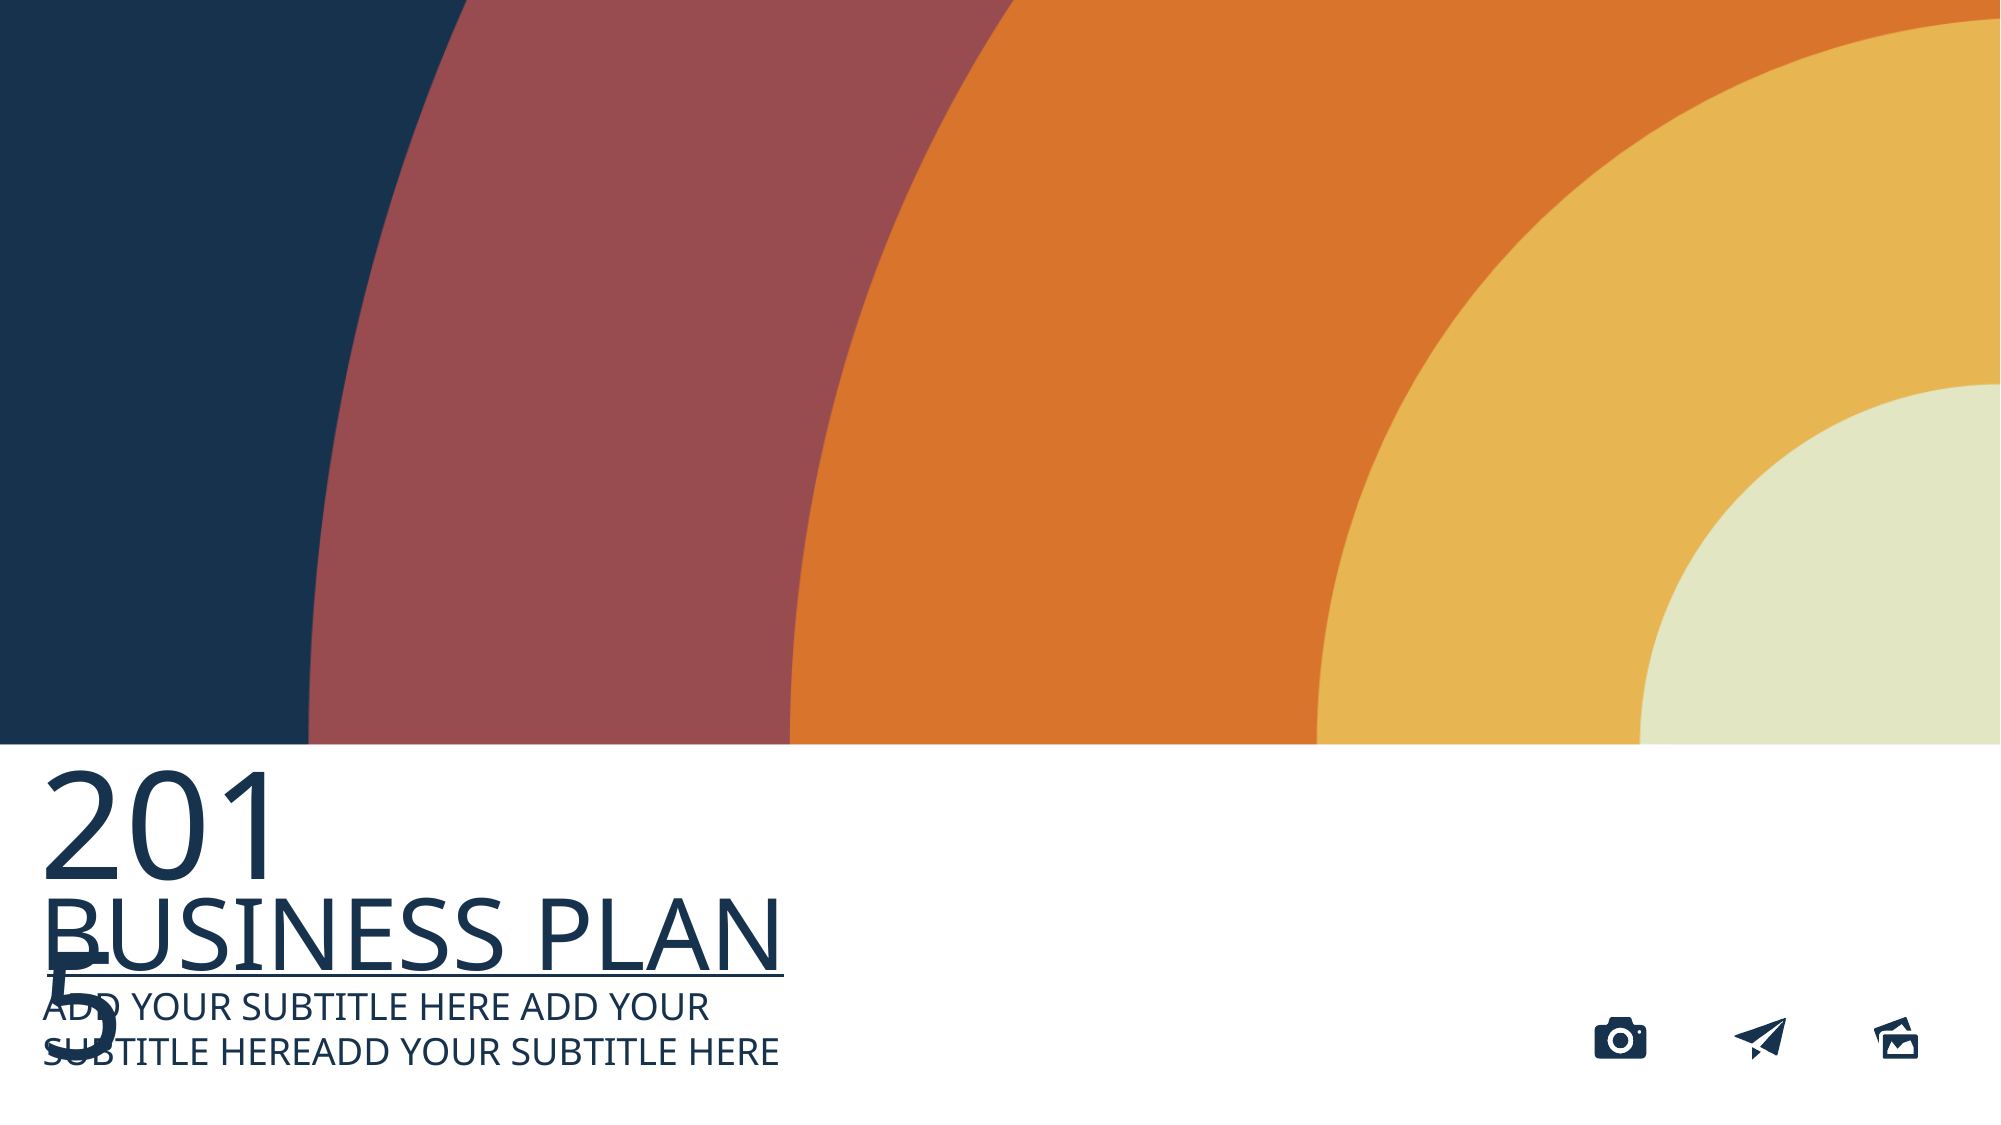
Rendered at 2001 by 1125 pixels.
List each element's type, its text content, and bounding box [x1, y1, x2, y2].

text_box [1734, 1017, 1786, 1056]
text_box [1752, 1047, 1761, 1060]
text_box 2015 [24, 722, 366, 1098]
text_box BUSINESS PLAN [366, 863, 811, 975]
text_box ADD YOUR SUBTITLE HERE ADD YOUR SUBTITLE HEREADD YOUR SUBTITLE HERE [366, 975, 866, 1081]
picture [0, 0, 2001, 1125]
text_box [1882, 1034, 1918, 1059]
text_box [1874, 1017, 1912, 1044]
text_box [1594, 1017, 1647, 1059]
